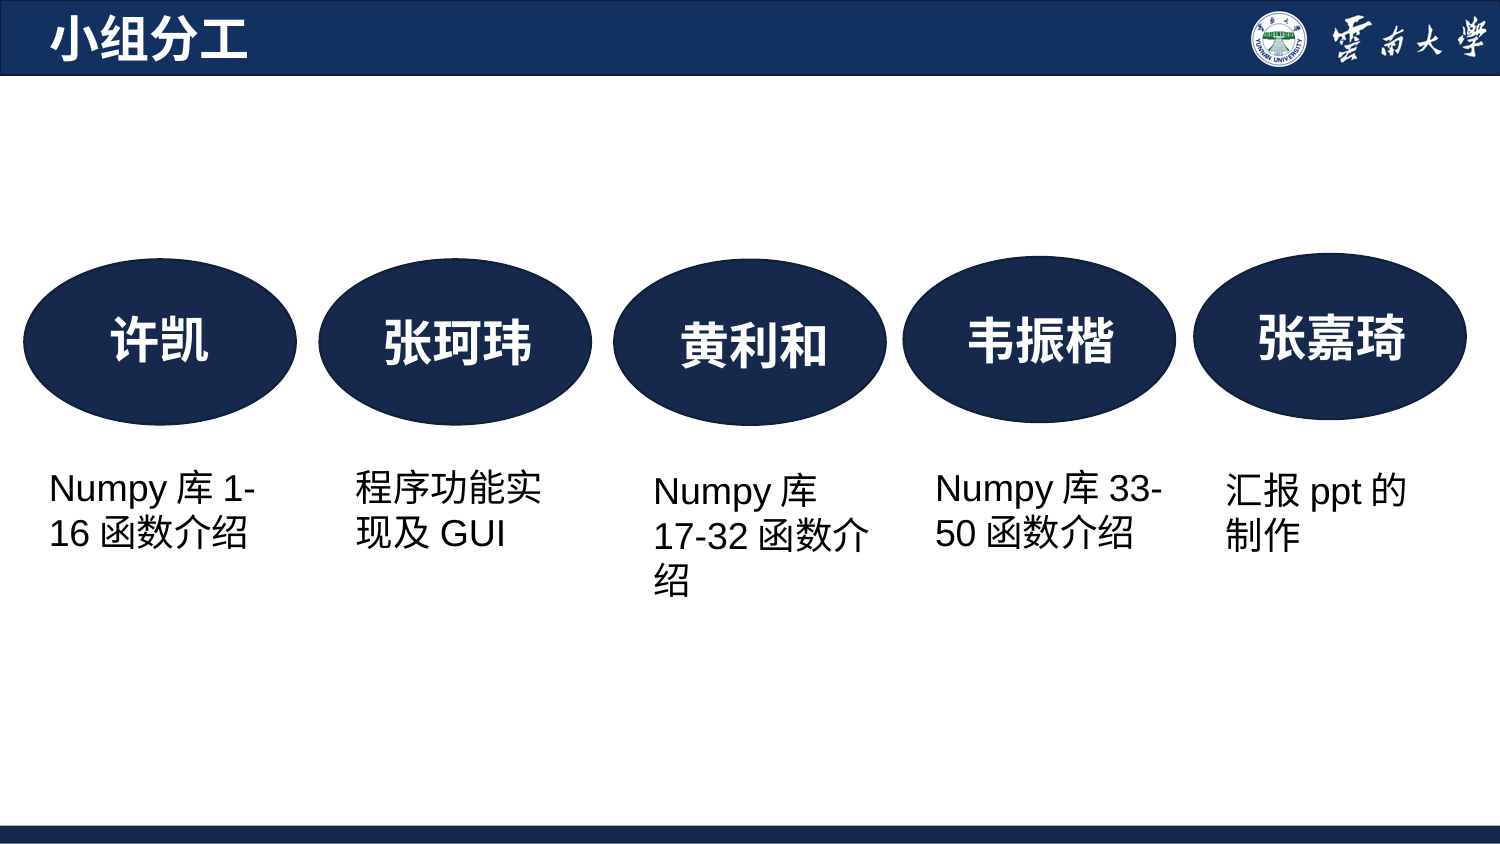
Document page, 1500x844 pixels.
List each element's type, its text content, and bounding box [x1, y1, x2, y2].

text_box 许凯 [95, 301, 231, 377]
text_box [613, 258, 887, 426]
text_box Numpy库17-32函数介绍 [638, 459, 894, 610]
text_box [1193, 252, 1467, 421]
picture [1235, 4, 1500, 72]
text_box 汇报ppt的制作 [1210, 459, 1450, 565]
text_box 张嘉琦 [1241, 298, 1428, 374]
text_box 小组分工 [0, 0, 541, 75]
text_box 程序功能实现及GUI [340, 456, 580, 562]
text_box [902, 255, 1177, 424]
text_box [23, 258, 297, 426]
text_box 张珂玮 [367, 304, 553, 379]
text_box [318, 258, 593, 426]
text_box 黄利和 [664, 307, 851, 382]
text_box Numpy库1-16函数介绍 [34, 456, 273, 562]
text_box 韦振楷 [950, 301, 1137, 377]
text_box Numpy库33-50函数介绍 [920, 456, 1195, 562]
